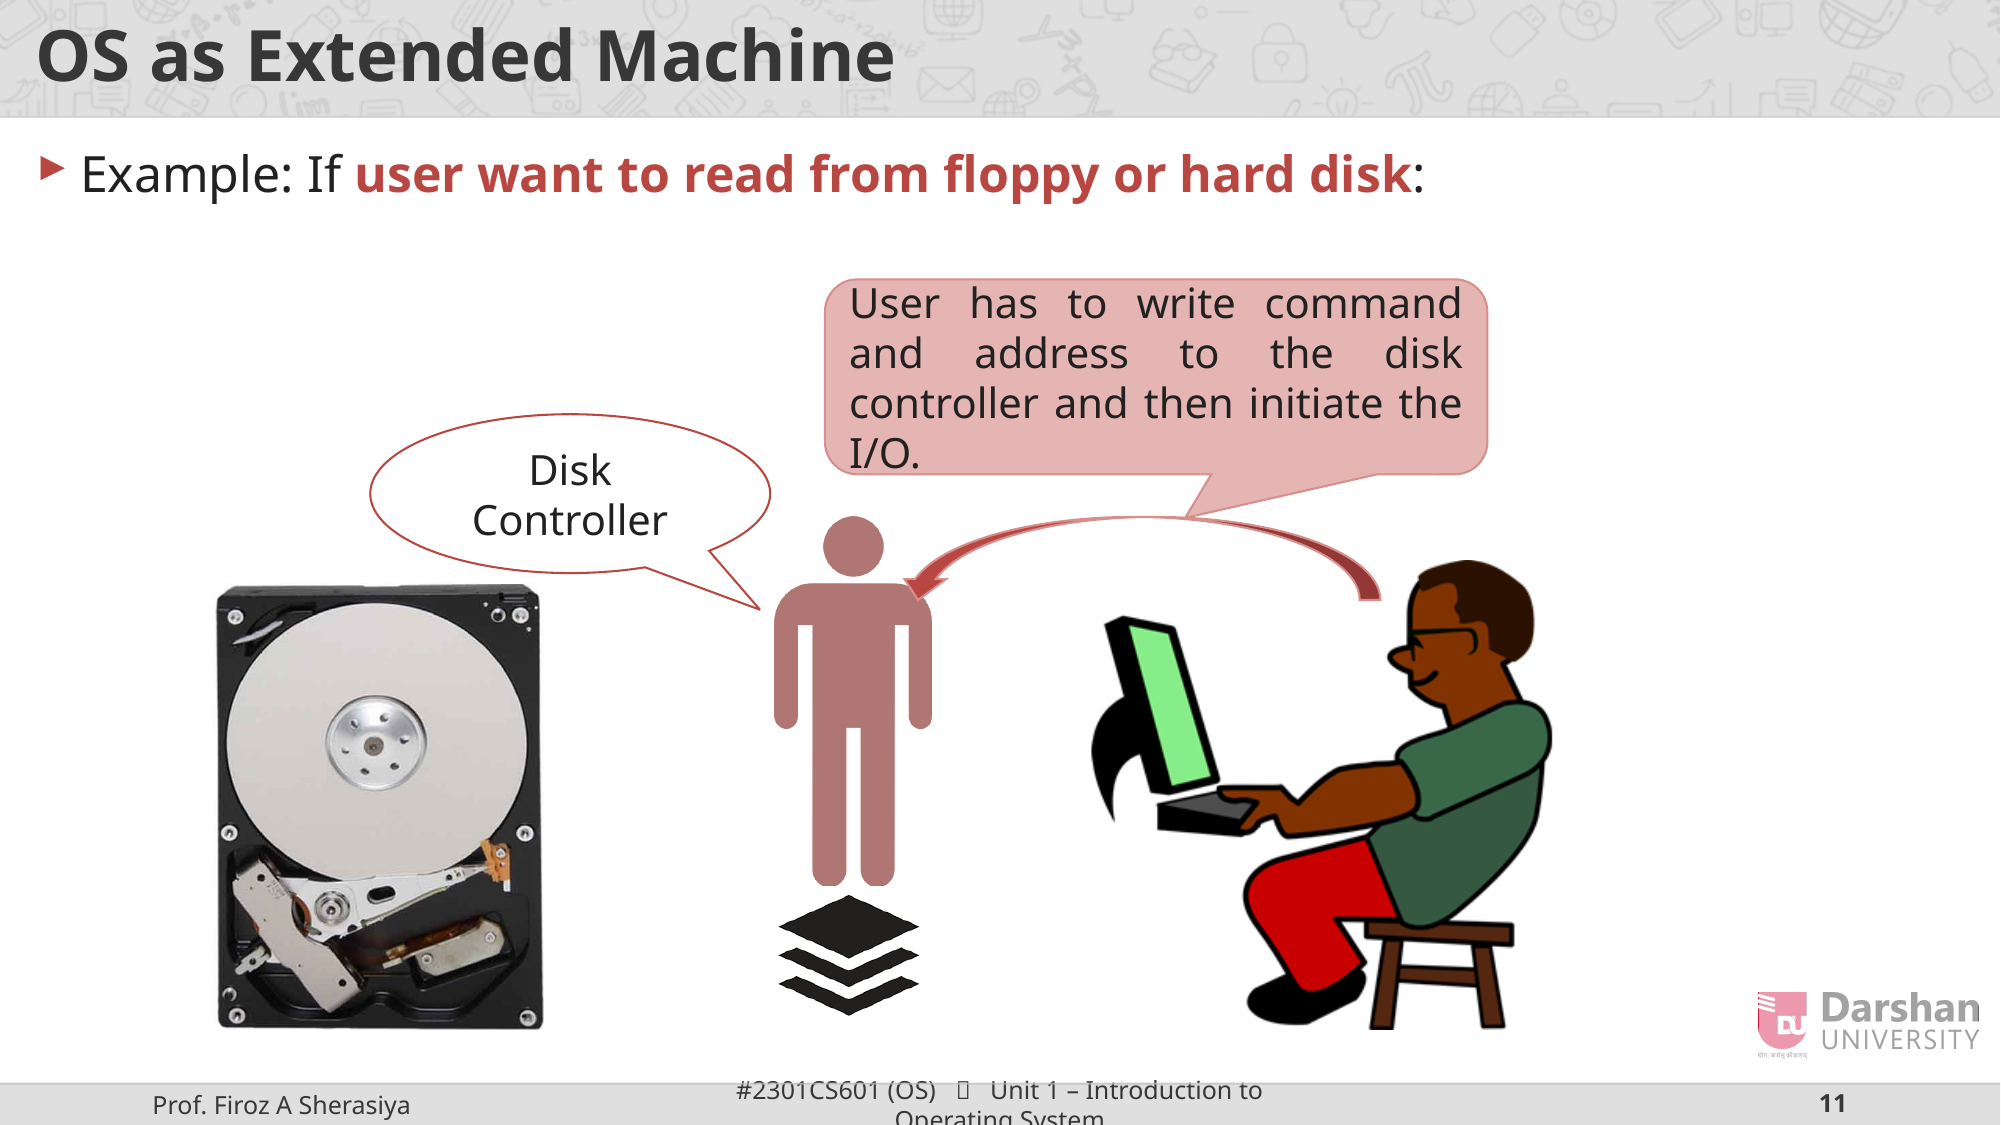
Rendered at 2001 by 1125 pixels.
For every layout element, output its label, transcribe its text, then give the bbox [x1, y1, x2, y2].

picture [774, 516, 932, 1024]
picture [1087, 560, 1557, 1030]
picture [212, 579, 549, 1030]
text_box User has to write command and address to the disk controller and then initiate the I/O. [823, 278, 1489, 520]
list Example: If user want to read from floppy or hard disk: [21, 141, 1981, 1059]
text_box [932, 515, 1355, 591]
text_box Disk Controller [369, 413, 772, 611]
title OS as Extended Machine [0, 0, 2000, 117]
